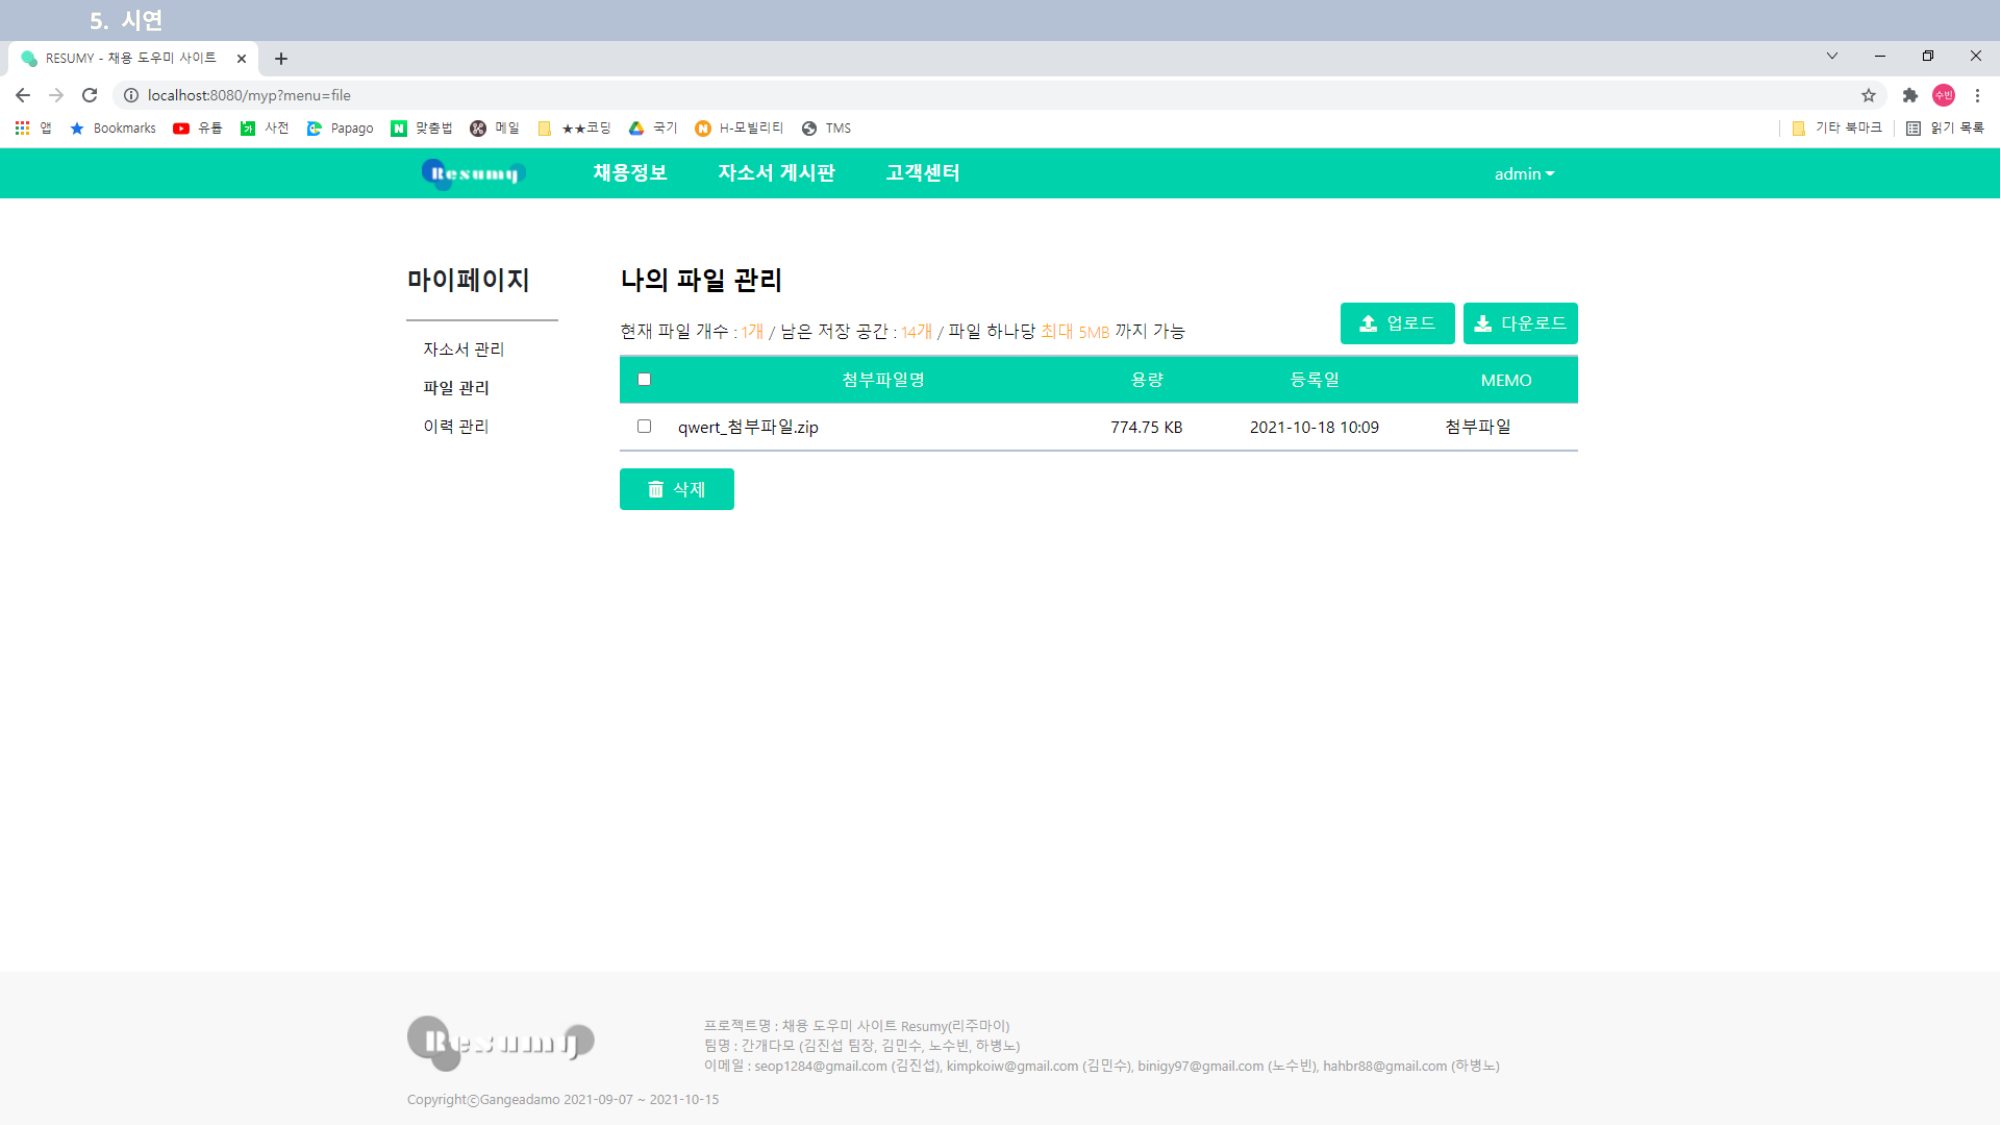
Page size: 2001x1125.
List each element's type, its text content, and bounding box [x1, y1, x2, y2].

picture [0, 41, 2000, 1125]
text_box 5. 시연 [0, 0, 2000, 41]
